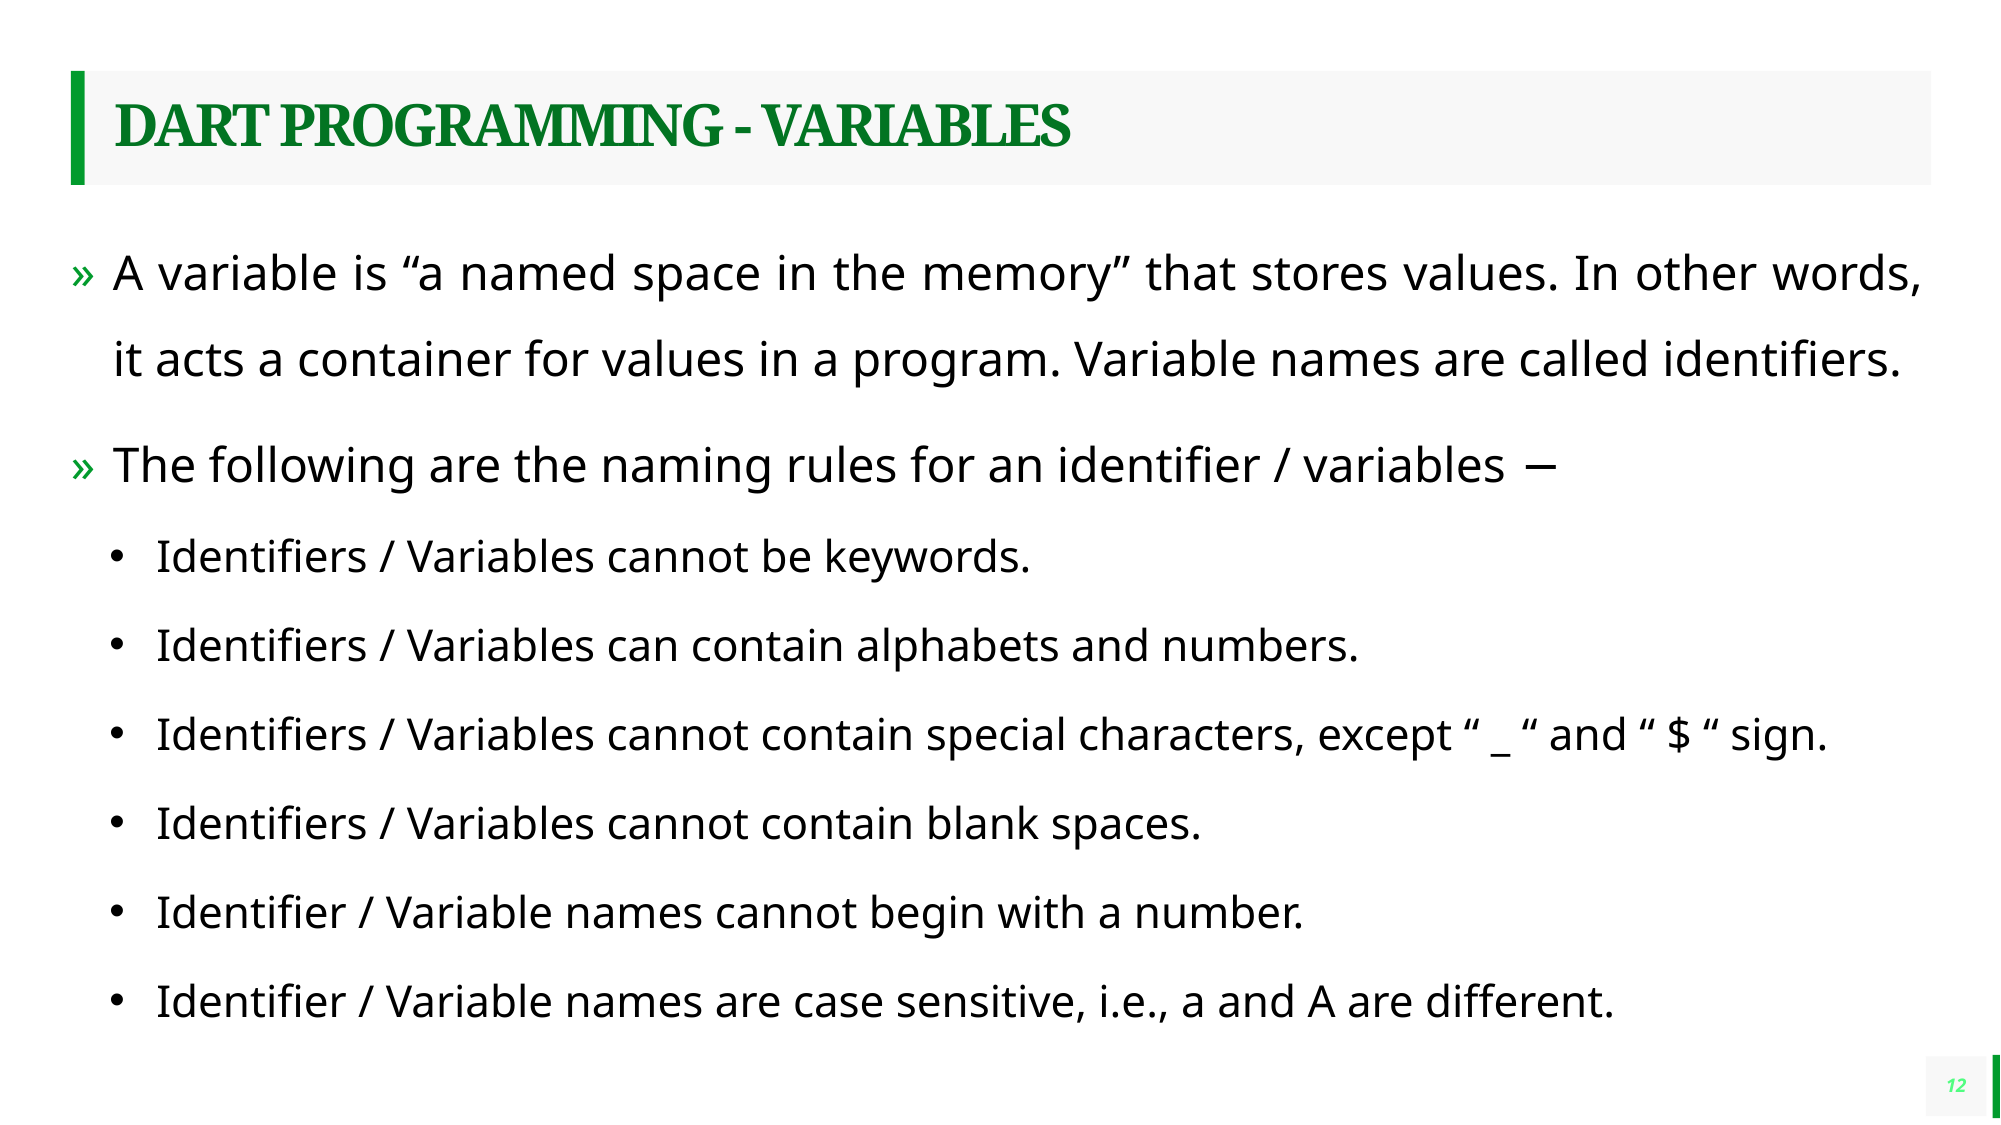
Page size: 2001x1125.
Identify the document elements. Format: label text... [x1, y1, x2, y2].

slide_number 12 [1925, 1056, 1987, 1117]
list A variable is “a named space in the memory” that stores values. In other words, it acts a container for values in a program. Variable names are called identifiers. The following are the naming rules for an identifier / variables − Identifiers / Variables cannot be keywords. Identifiers / Variables can contain alphabets and numbers. Identifiers / Variables cannot contain special characters, except “ _ “ and “ $ “ sign. Identifiers / Variables cannot contain blank spaces. Identifier / Variable names cannot begin with a number. Identifier / Variable names are case sensitive, i.e., a and A are different. [70, 213, 1926, 1083]
title DART PROGRAMMING - VARIABLES [84, 70, 1932, 185]
